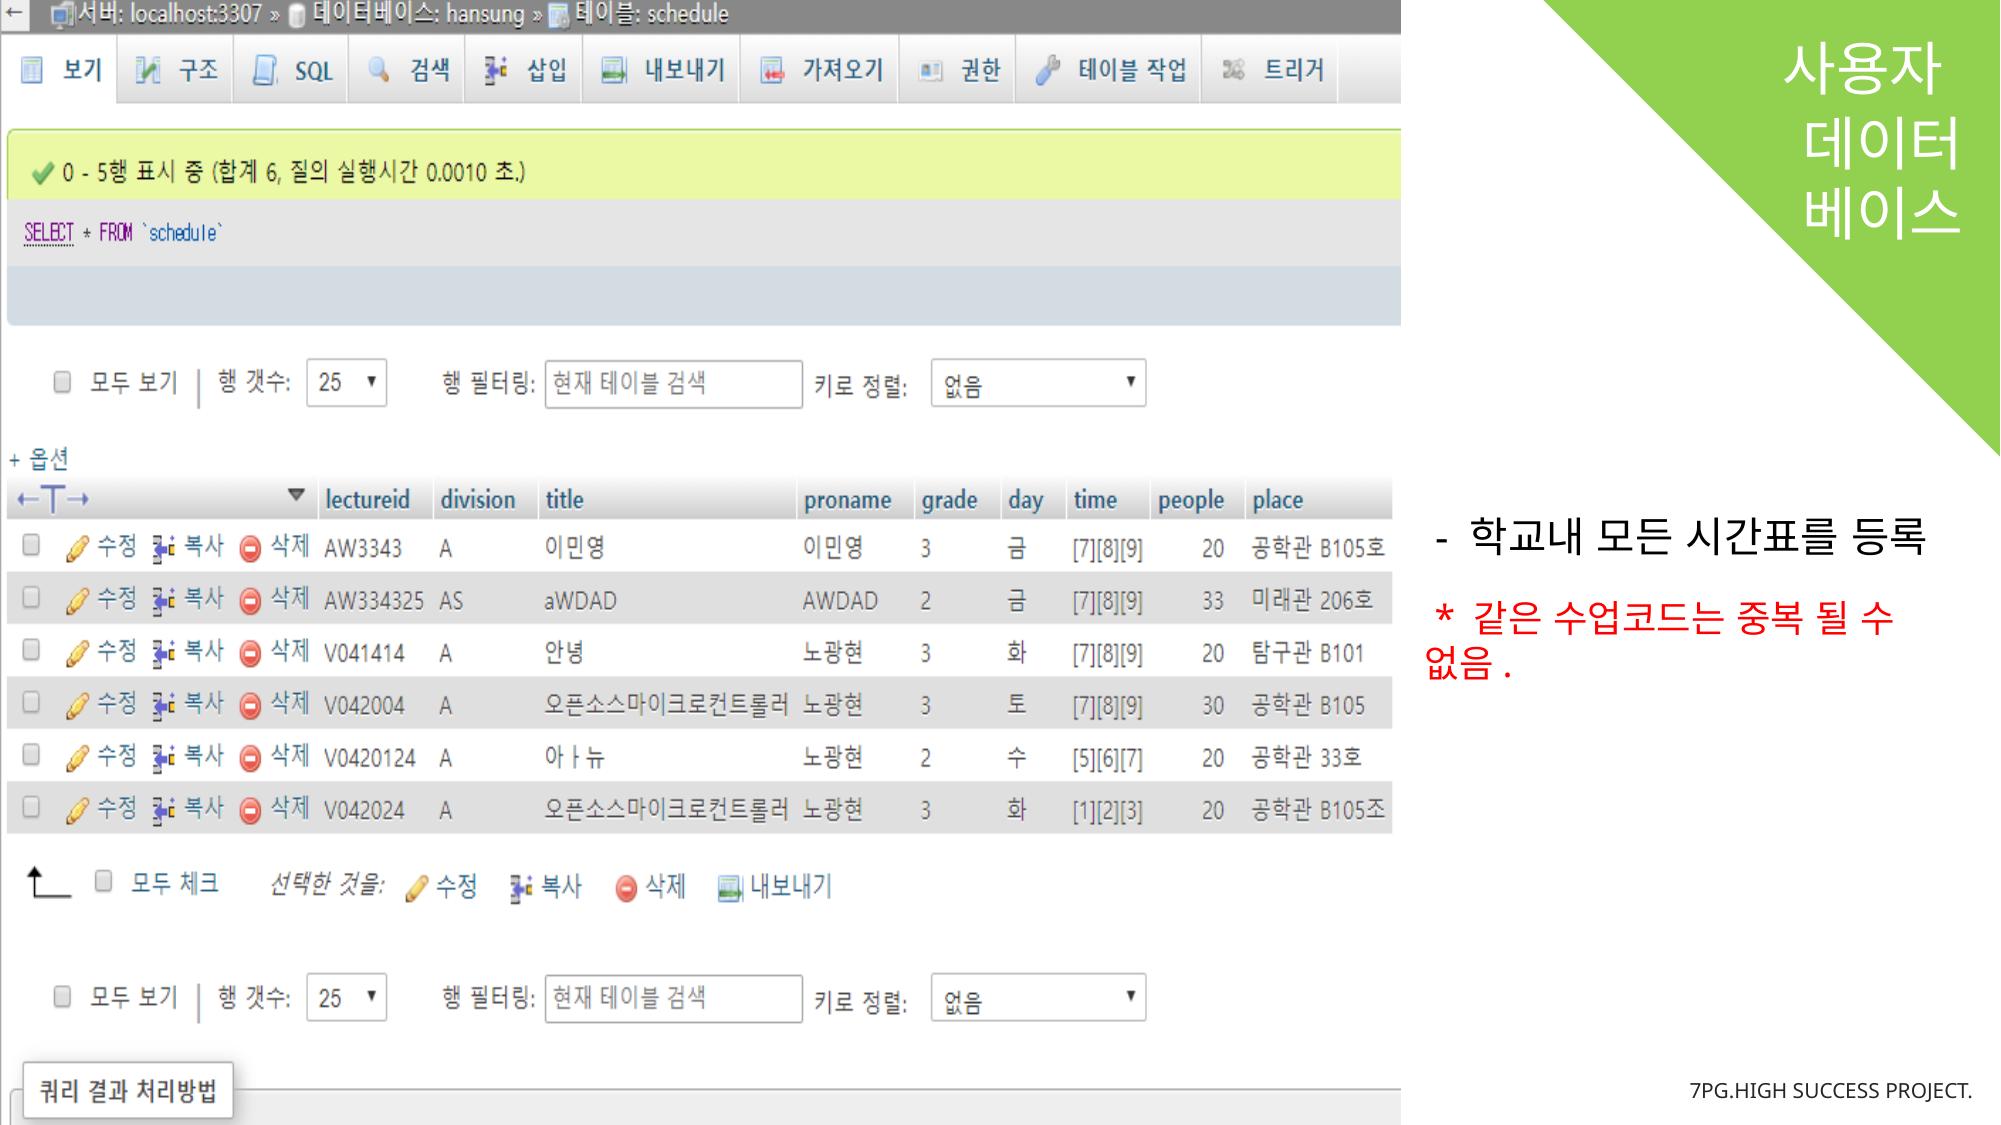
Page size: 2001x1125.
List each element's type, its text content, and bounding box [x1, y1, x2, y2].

text_box 7PG.HIGH SUCCESS PROJECT. [1674, 1070, 1988, 1111]
text_box - 학교내 모든 시간표를 등록 [1420, 503, 1999, 569]
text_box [1543, 0, 2000, 457]
text_box * 같은 수업코드는 중복 될 수 없음. [1410, 587, 1989, 693]
picture [0, 0, 1401, 1125]
